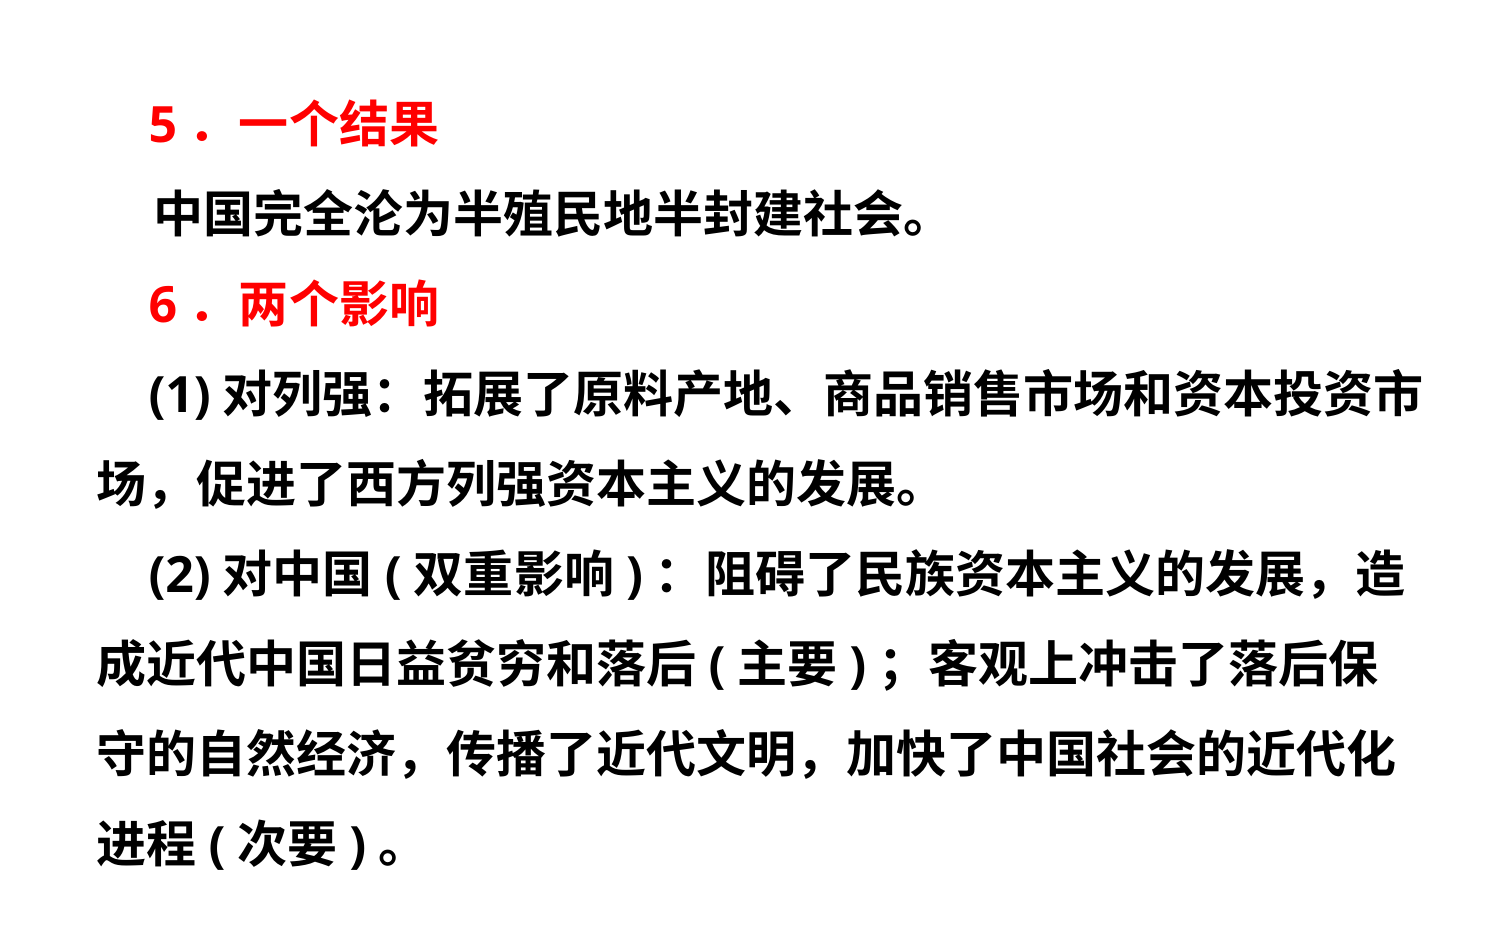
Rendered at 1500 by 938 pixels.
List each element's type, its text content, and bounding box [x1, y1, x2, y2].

text_box 5．一个结果 中国完全沦为半殖民地半封建社会。 6．两个影响 (1)对列强：拓展了原料产地、商品销售市场和资本投资市场，促进了西方列强资本主义的发展。 (2)对中国(双重影响)：阻碍了民族资本主义的发展，造成近代中国日益贫穷和落后(主要)；客观上冲击了落后保守的自然经济，传播了近代文明，加快了中国社会的近代化进程(次要)。 [81, 55, 1442, 880]
